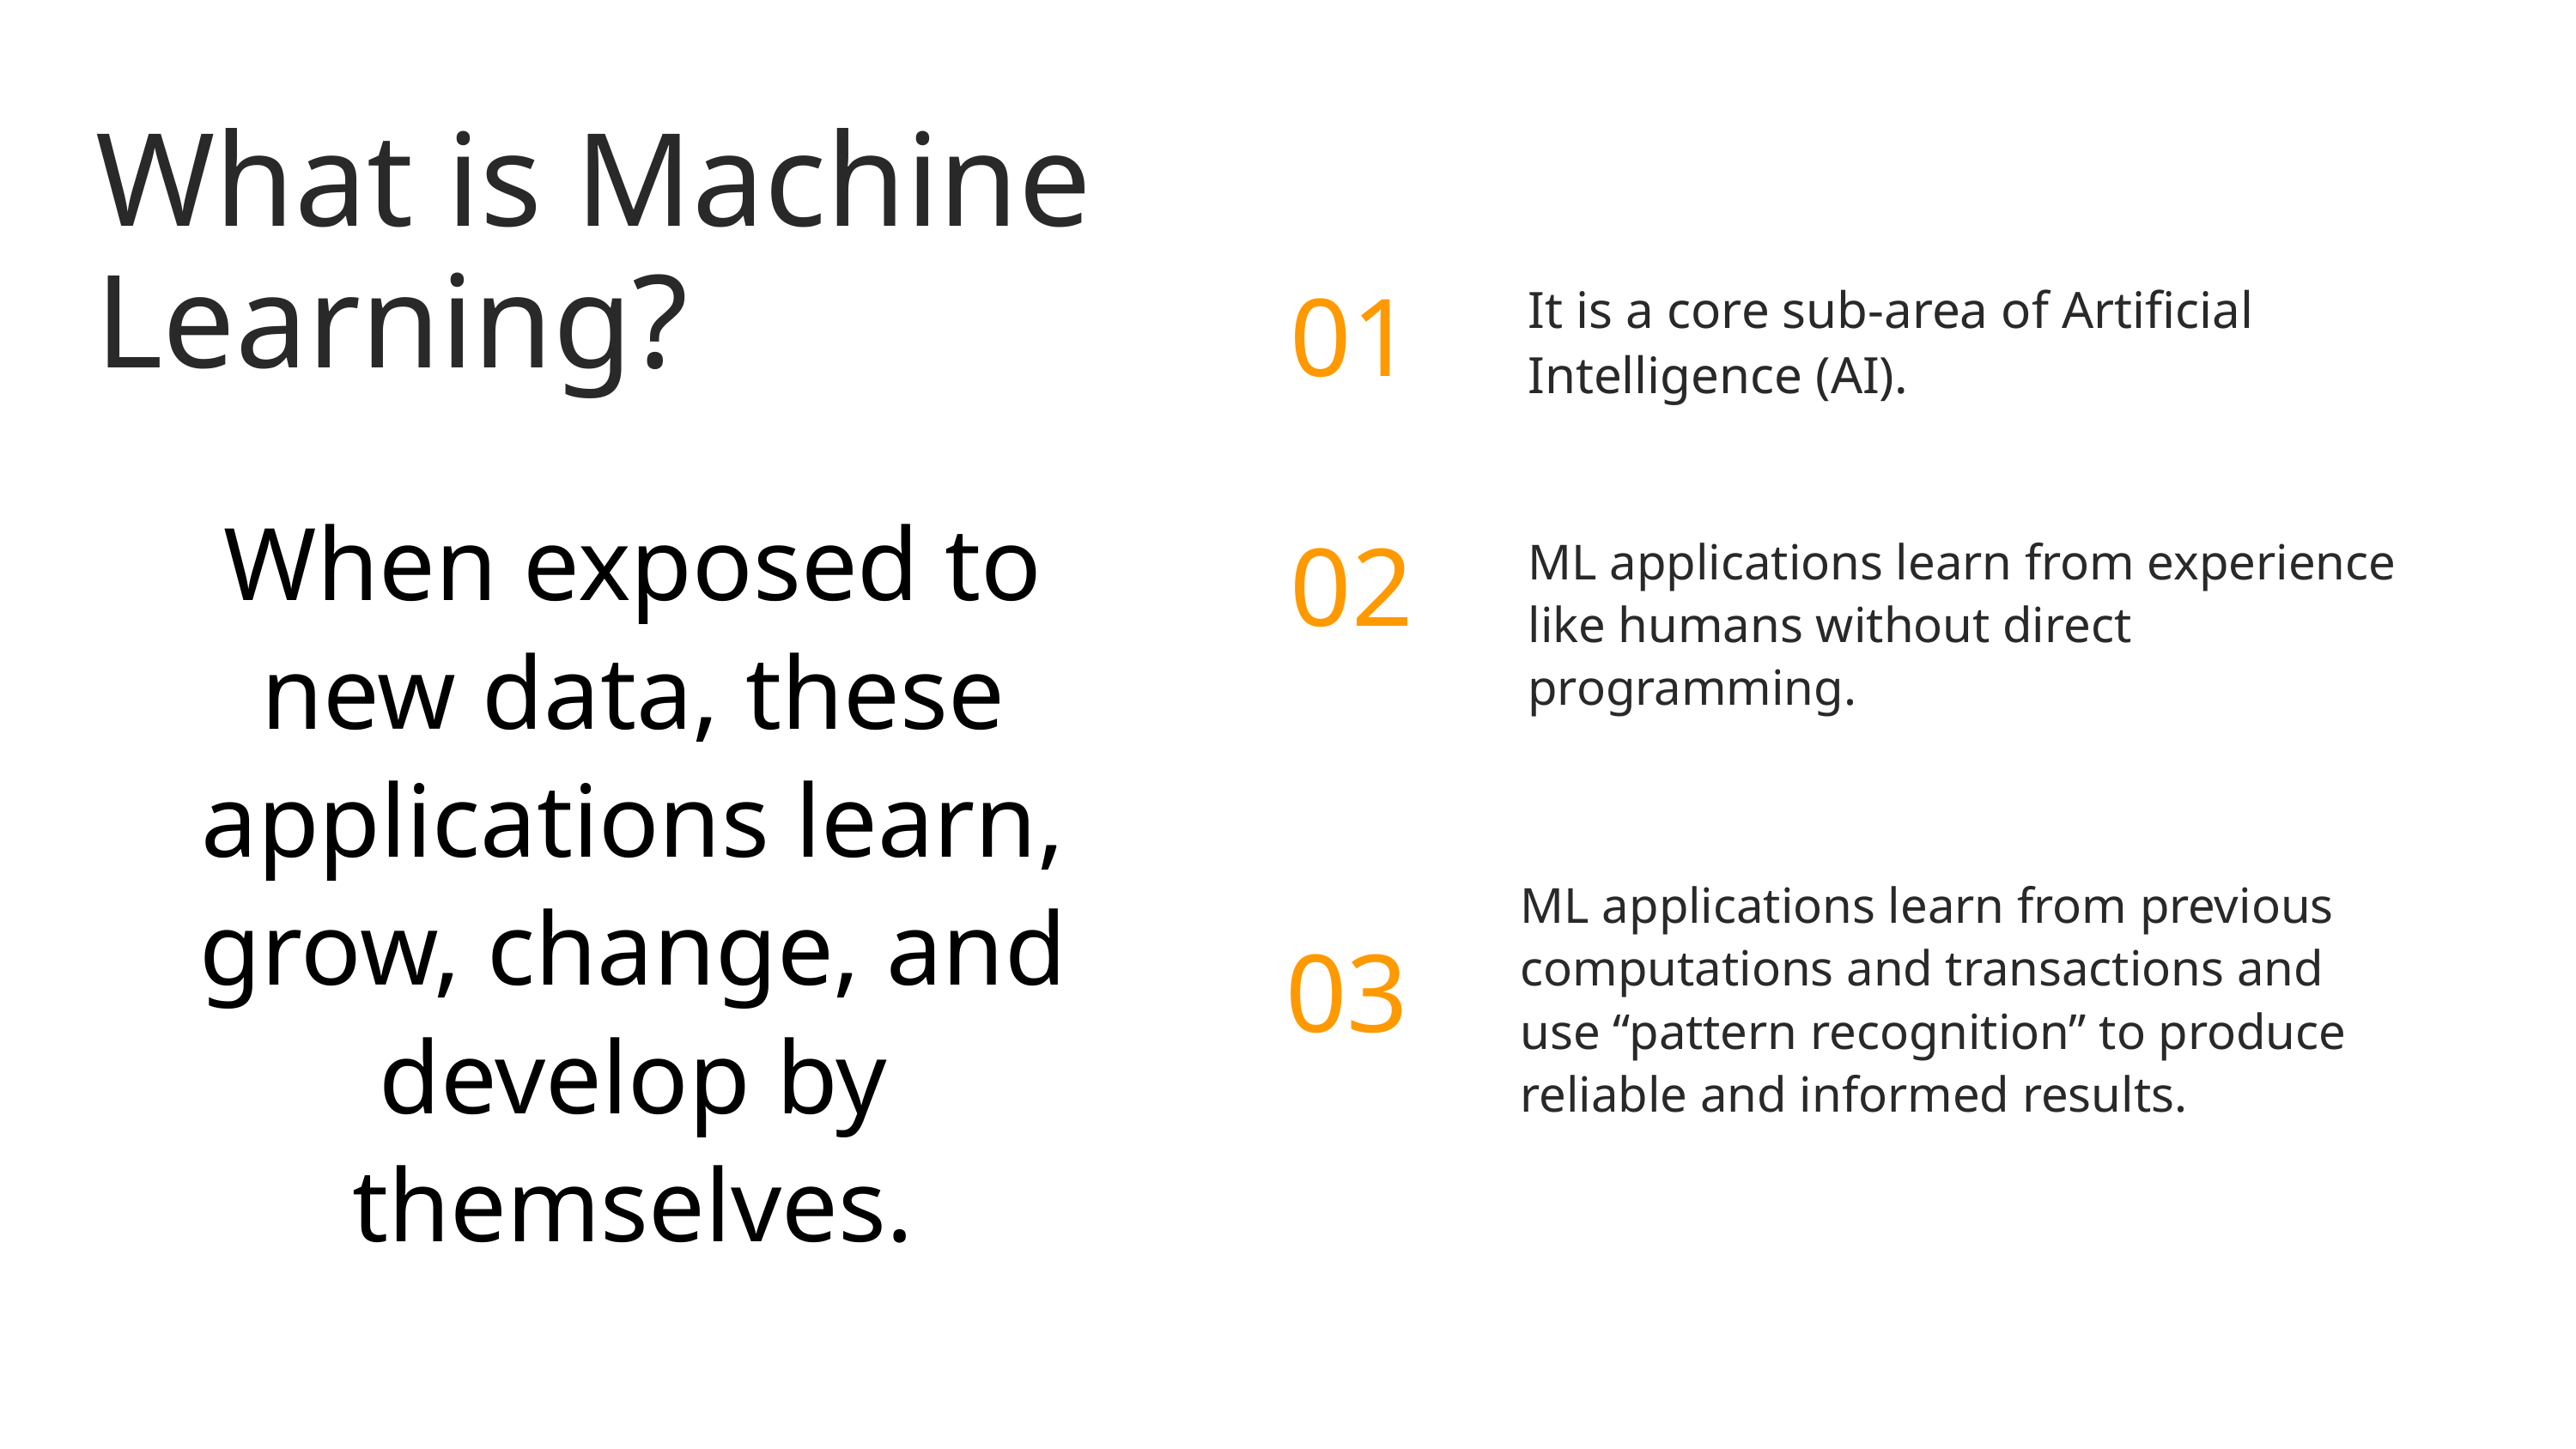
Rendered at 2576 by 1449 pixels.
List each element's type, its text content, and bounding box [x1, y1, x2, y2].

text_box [1186, 275, 2432, 403]
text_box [144, 498, 1122, 1361]
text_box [1186, 524, 2432, 653]
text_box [1186, 873, 2404, 1116]
text_box What is Machine Learning? [95, 110, 1187, 394]
